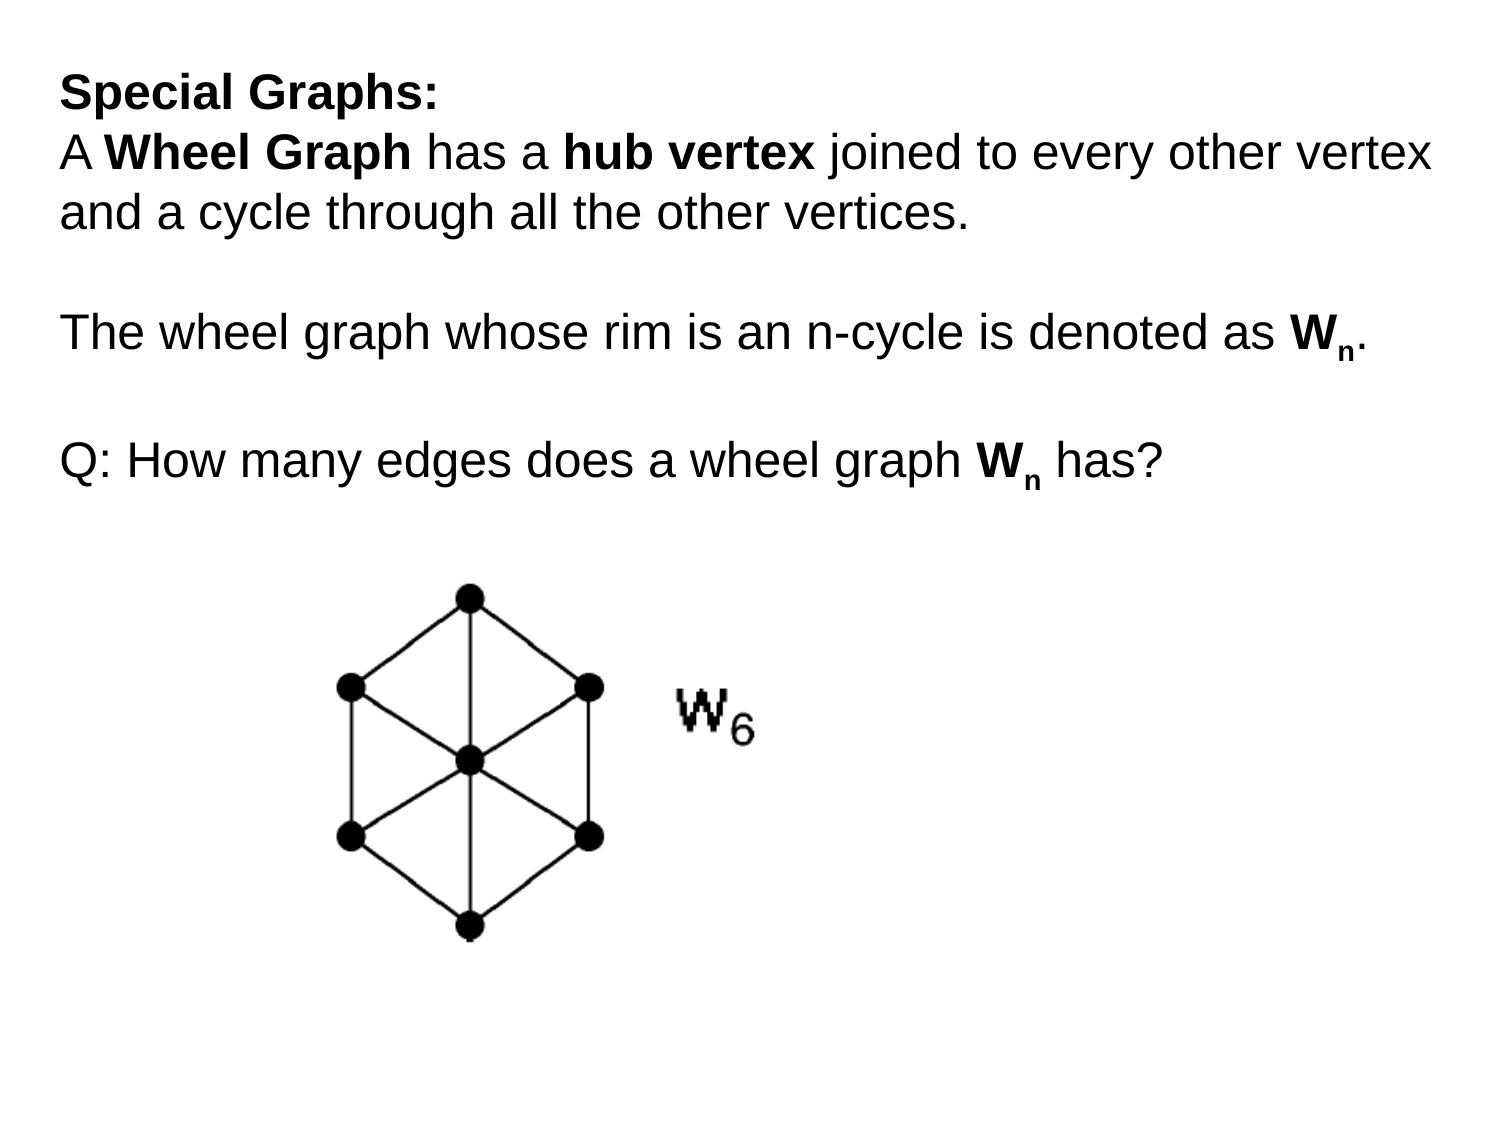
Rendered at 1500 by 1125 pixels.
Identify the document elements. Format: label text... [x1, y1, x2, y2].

text_box Special Graphs: A Wheel Graph has a hub vertex joined to every other vertex and a cycle through all the other vertices. The wheel graph whose rim is an n-cycle is denoted as Wn. Q: How many edges does a wheel graph Wn has? [44, 44, 1455, 645]
picture [68, 570, 1015, 959]
